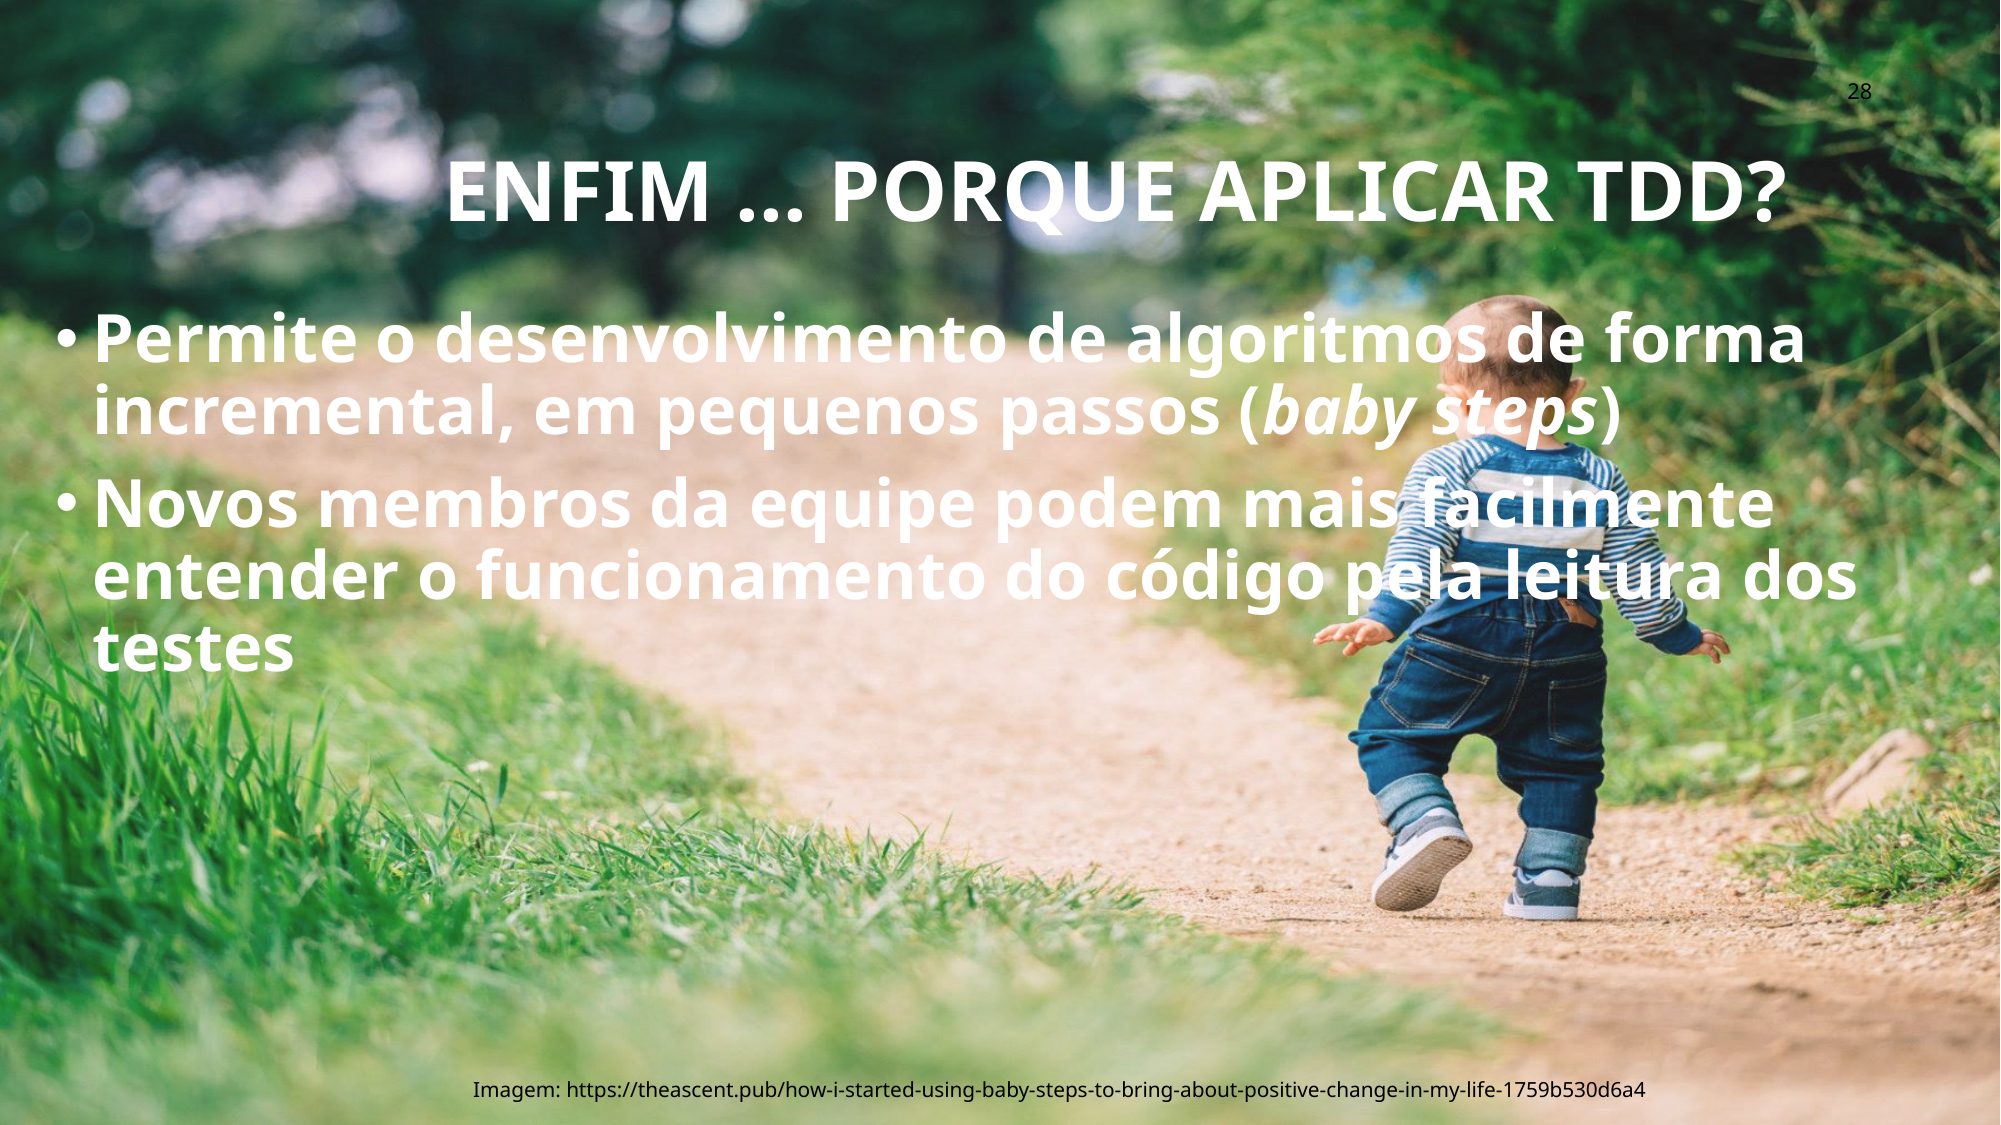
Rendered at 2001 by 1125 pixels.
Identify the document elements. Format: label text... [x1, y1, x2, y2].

slide_number 28 [1437, 62, 1888, 123]
list Permite o desenvolvimento de algoritmos de forma incremental, em pequenos passos (baby steps) Novos membros da equipe podem mais facilmente entender o funcionamento do código pela leitura dos testes [40, 297, 1960, 982]
title Enfim ... Porque aplicar tdd? [271, 70, 1960, 297]
text_box Imagem: https://theascent.pub/how-i-started-using-baby-steps-to-bring-about-positive-change-in-my-life-1759b530d6a4 [458, 1068, 1661, 1109]
